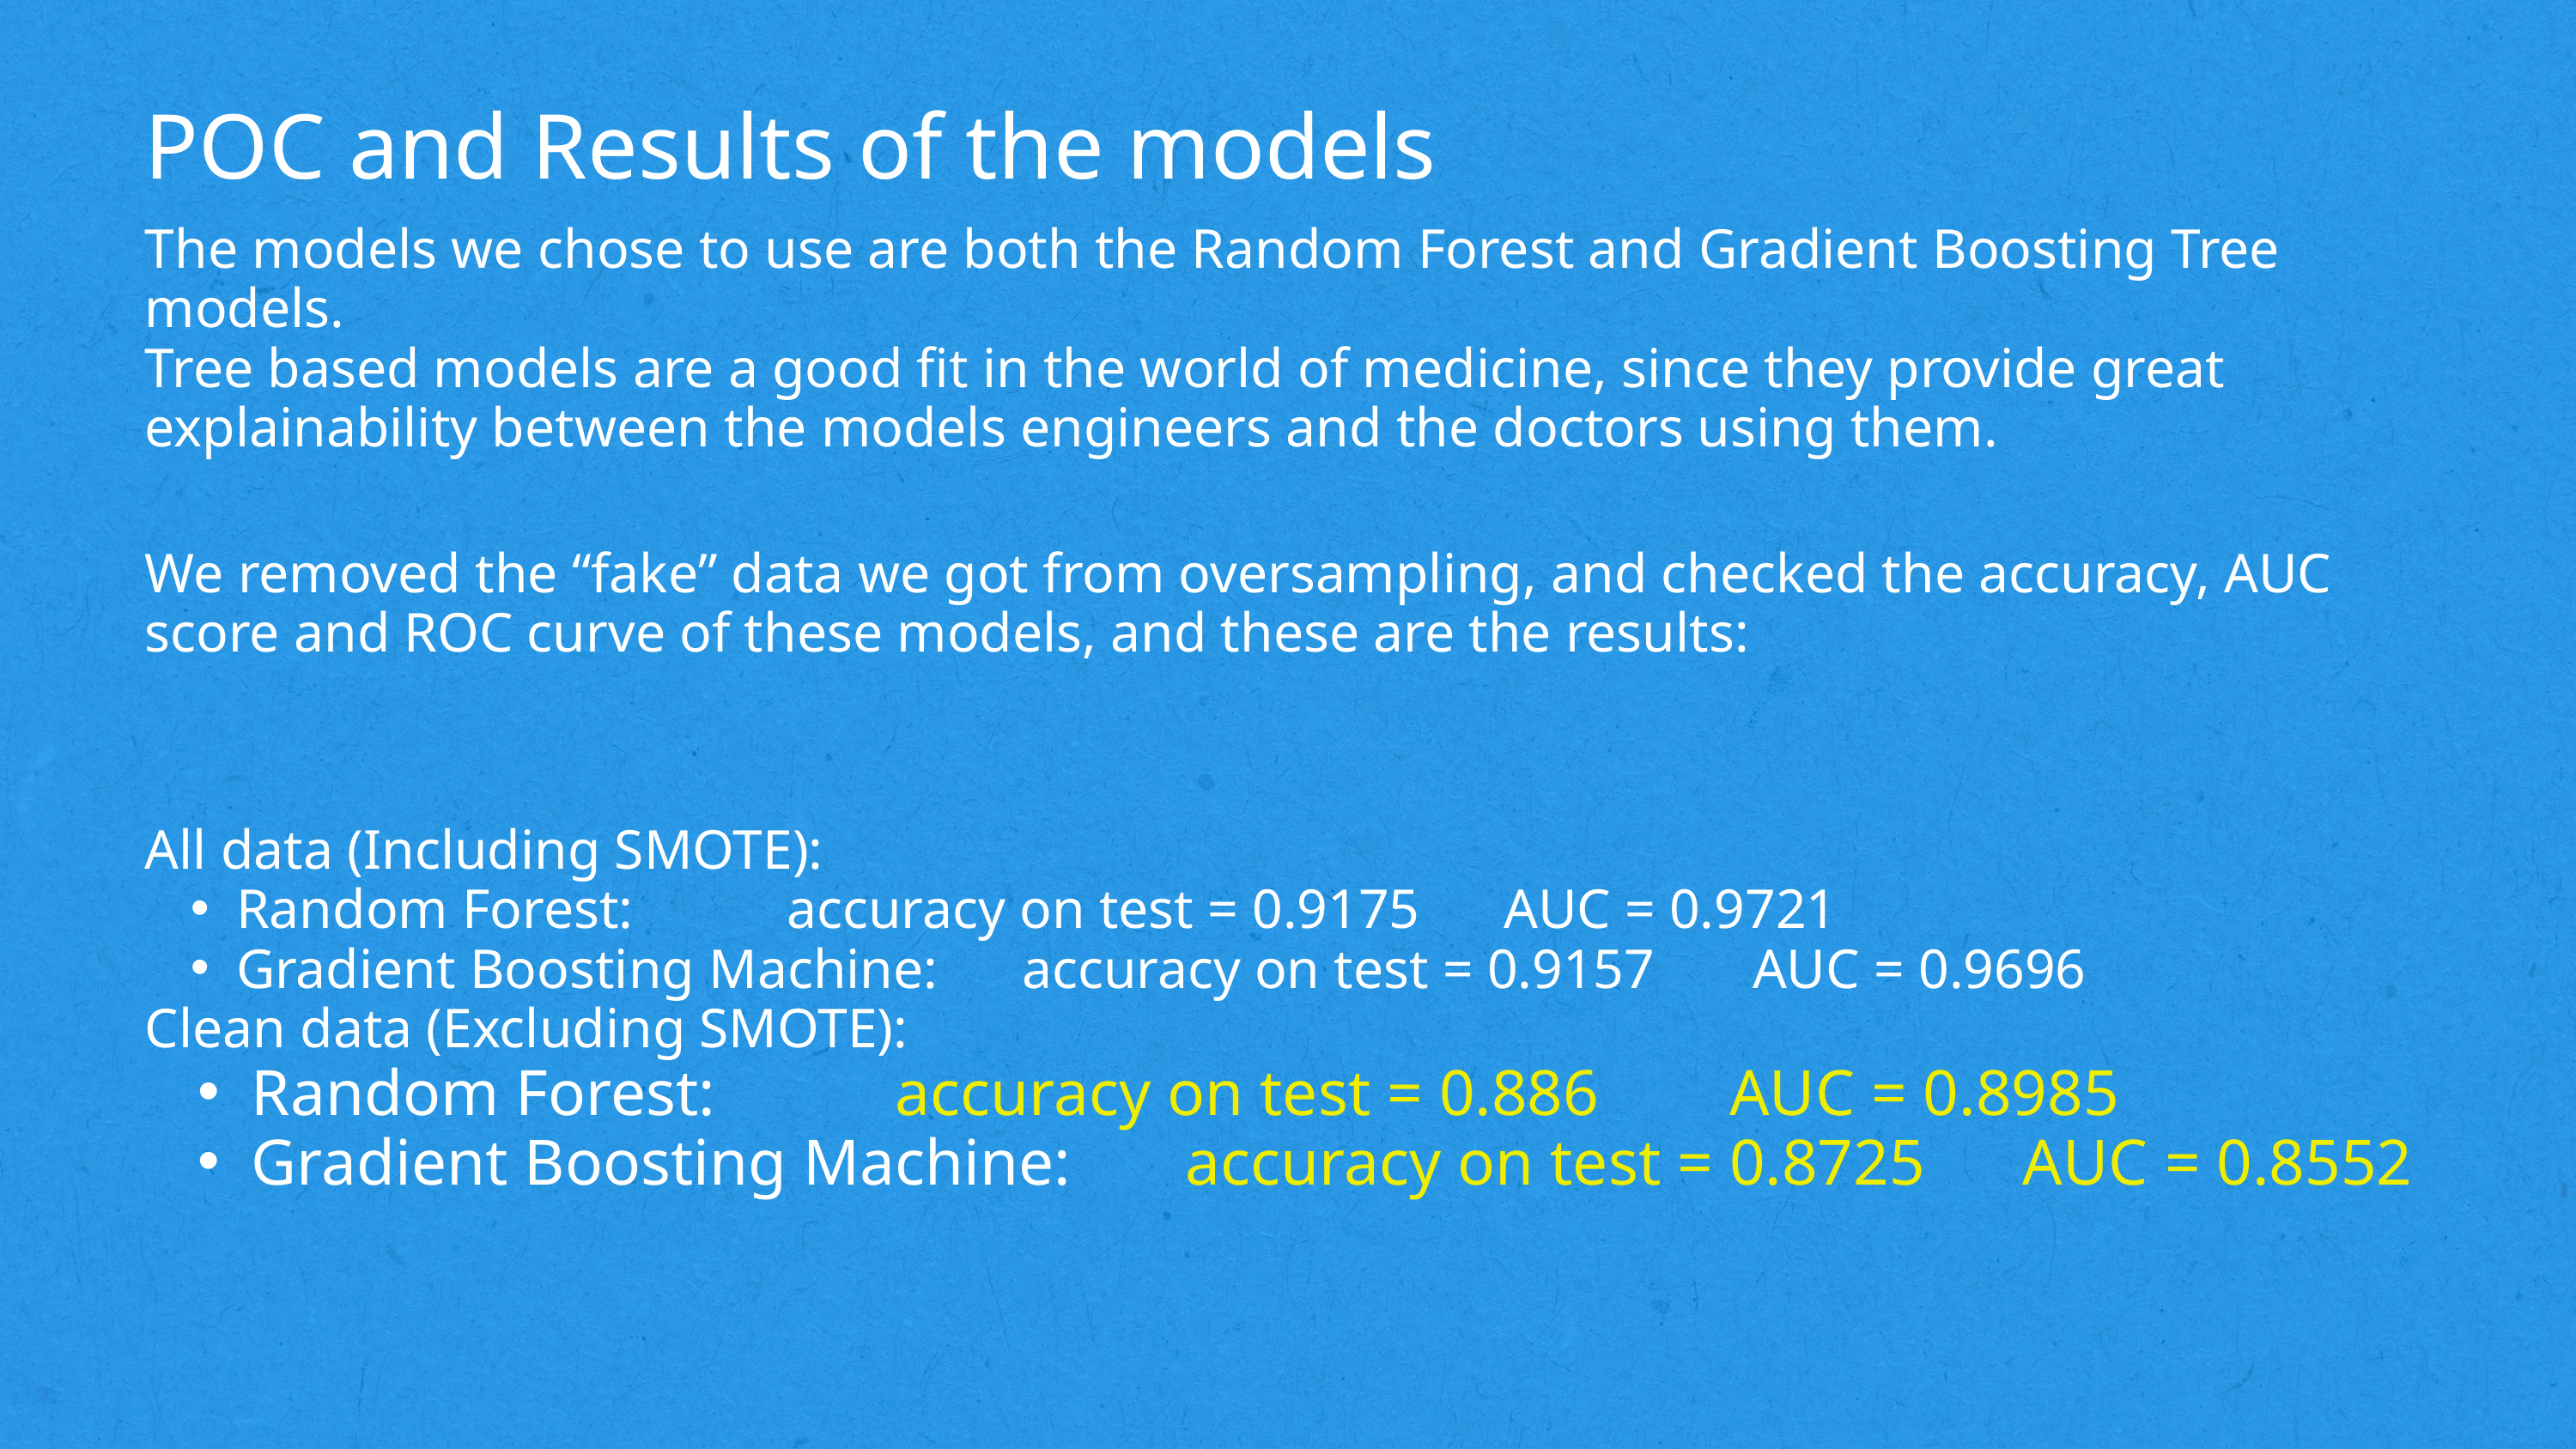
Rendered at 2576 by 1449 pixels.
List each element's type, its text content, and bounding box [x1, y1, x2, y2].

text_box We removed the “fake” data we got from oversampling, and checked the accuracy, AUC score and ROC curve of these models, and these are the results: [144, 543, 2432, 664]
text_box [0, 0, 2576, 1449]
text_box POC and Results of the models [144, 97, 1571, 197]
text_box All data (Including SMOTE): Random Forest: accuracy on test = 0.9175 AUC = 0.9721 Gradient Boosting Machine: accuracy on test = 0.9157 AUC = 0.9696 Clean data (Excluding SMOTE): Random Forest: accuracy on test = 0.886 AUC = 0.8985 Gradient Boosting Machine: accuracy on test = 0.8725 AUC = 0.8552 [144, 820, 2432, 1267]
text_box The models we chose to use are both the Random Forest and Gradient Boosting Tree models. Tree based models are a good fit in the world of medicine, since they provide great explainability between the models engineers and the doctors using them. [144, 219, 2432, 458]
